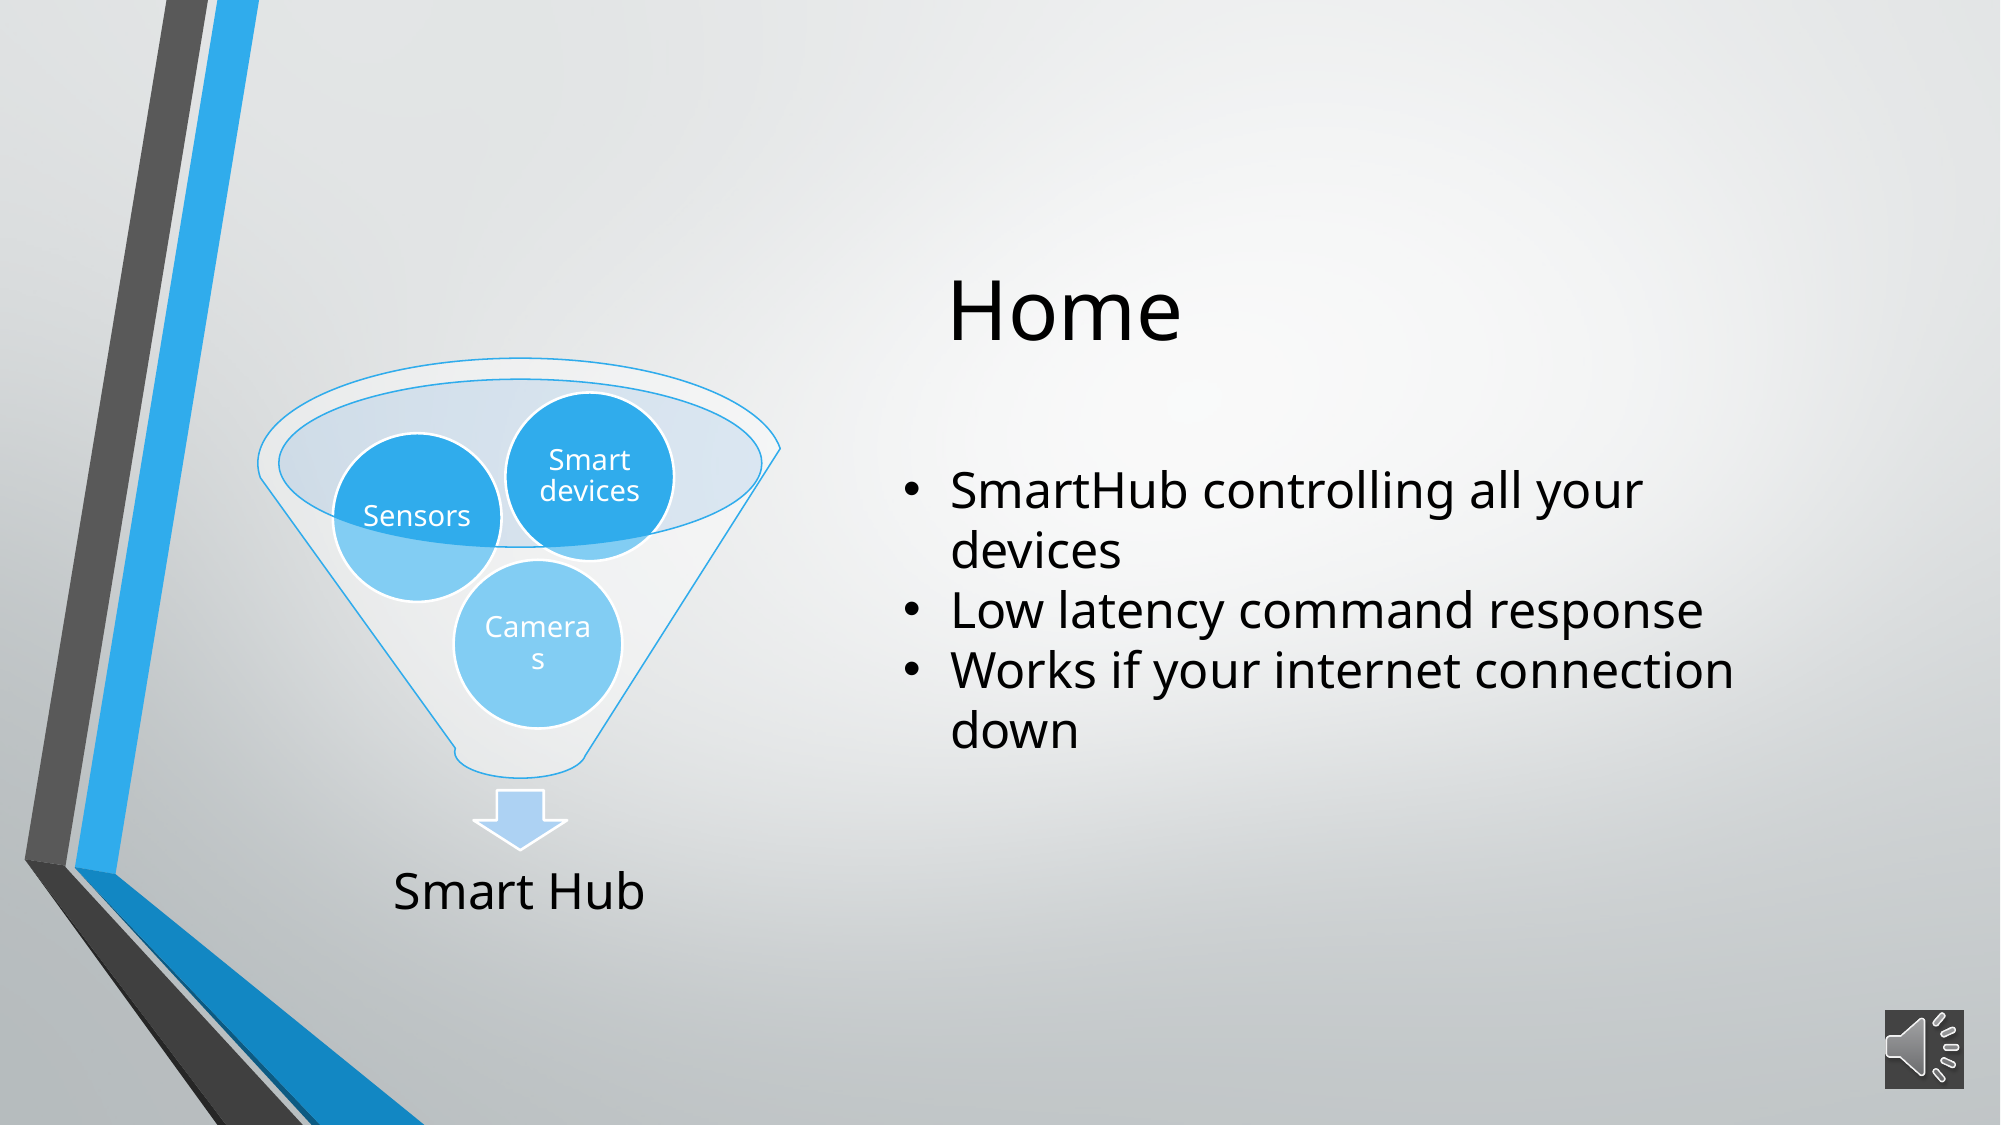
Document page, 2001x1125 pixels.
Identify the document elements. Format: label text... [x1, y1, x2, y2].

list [243, 349, 1888, 951]
title Home [243, 163, 1887, 349]
picture [1884, 1009, 1965, 1090]
